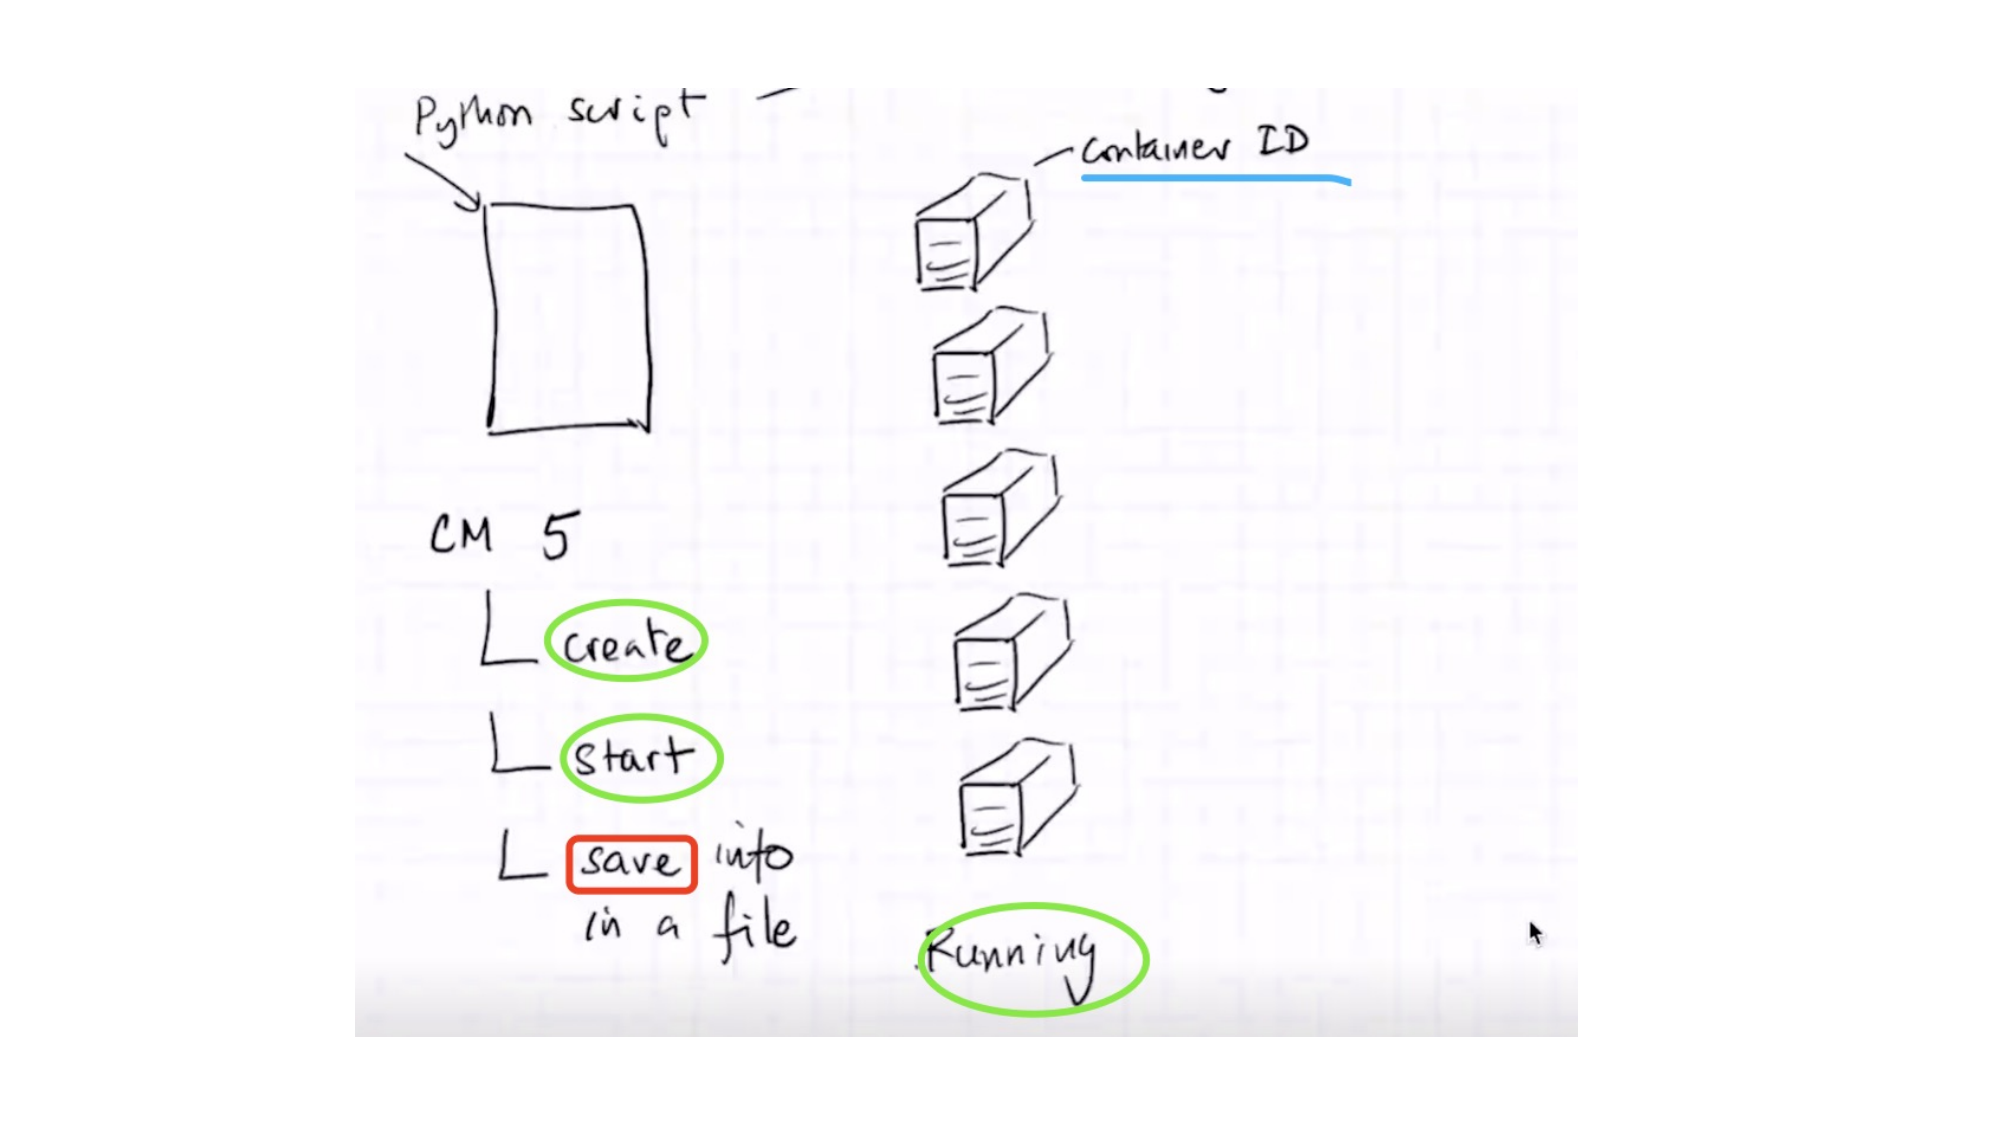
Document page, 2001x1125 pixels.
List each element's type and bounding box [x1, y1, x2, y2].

picture [355, 88, 1578, 1037]
